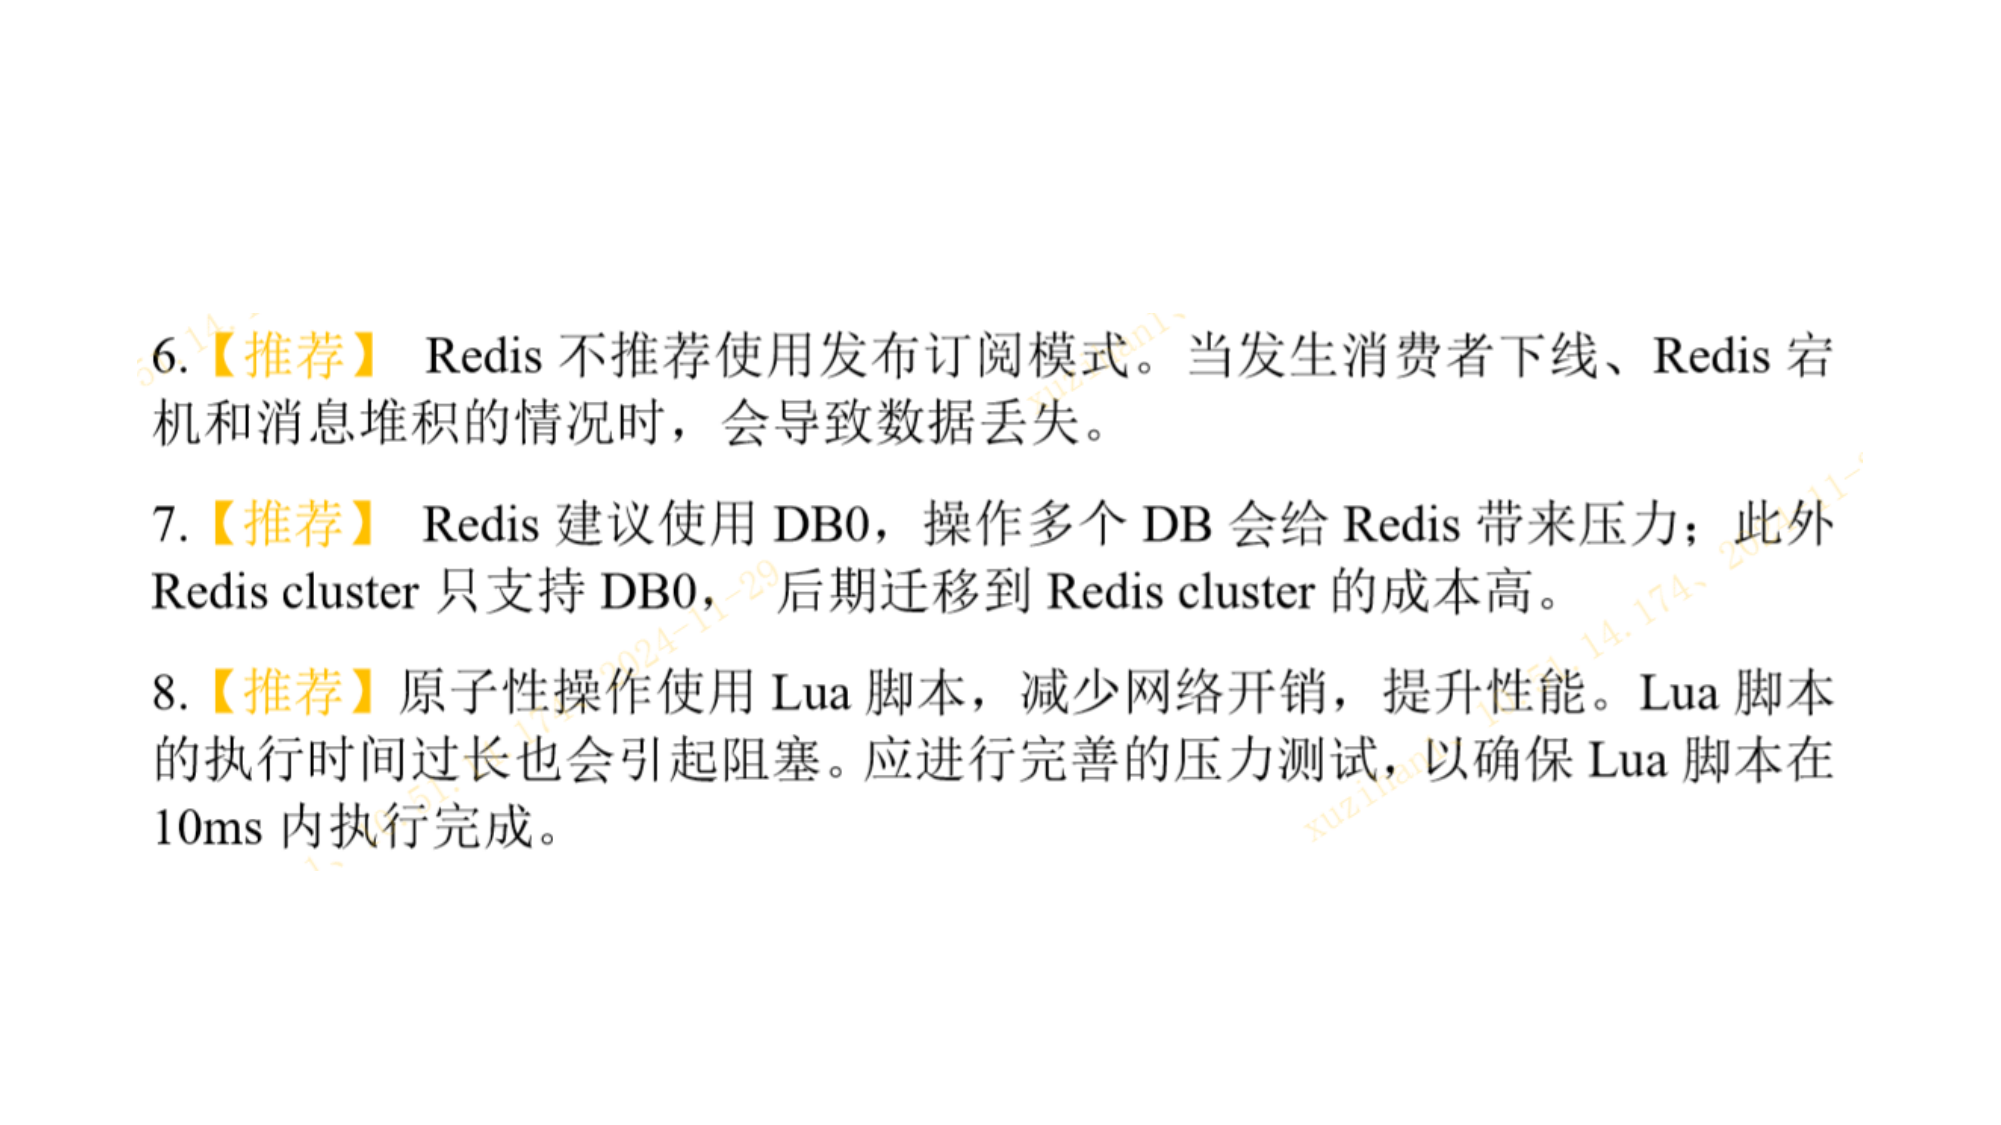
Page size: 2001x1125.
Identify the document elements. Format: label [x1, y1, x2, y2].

list [137, 313, 1863, 871]
